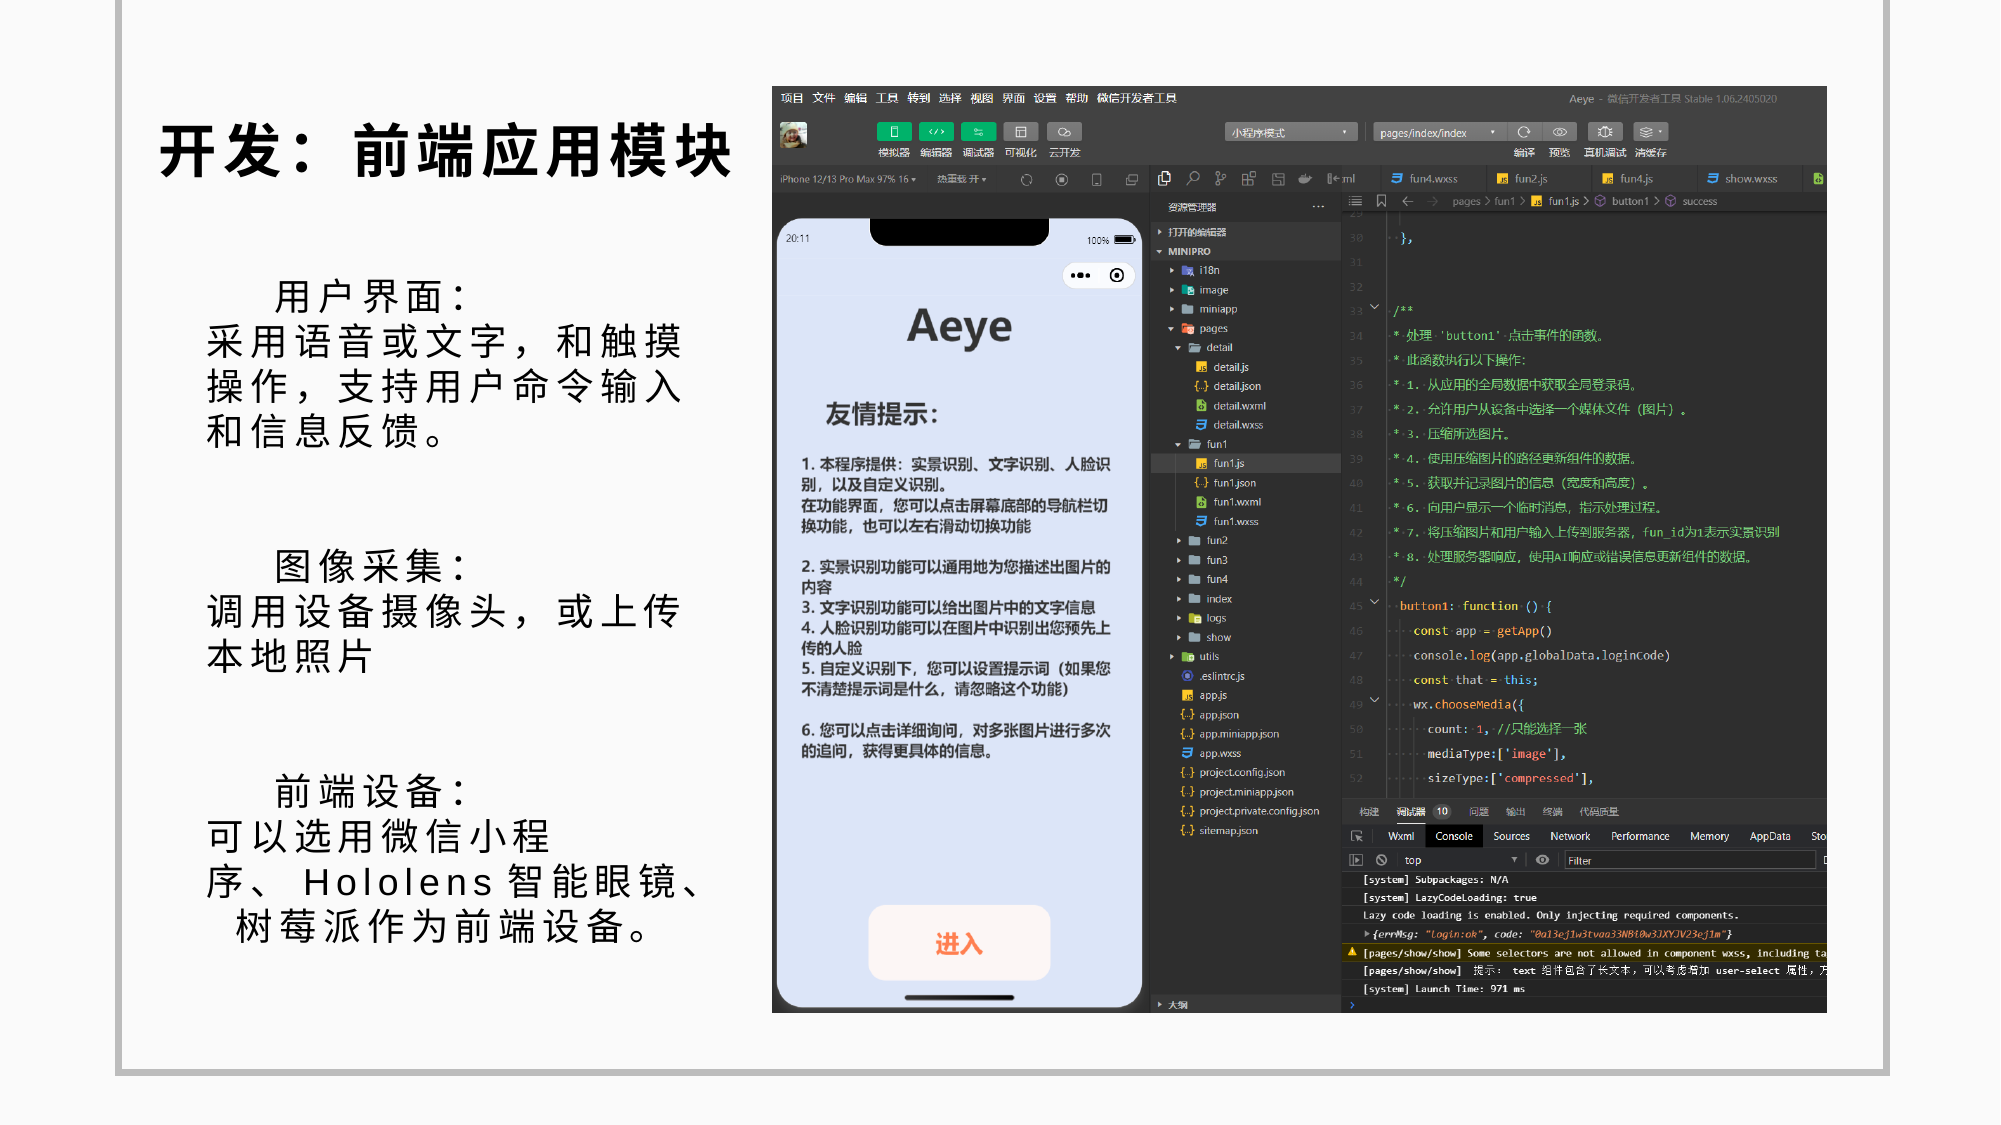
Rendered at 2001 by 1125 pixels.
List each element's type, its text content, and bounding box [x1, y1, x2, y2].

text_box 开发：前端应用模块 [132, 106, 760, 192]
text_box 用户界面： 采用语音或文字，和触摸操作，支持用户命令输入和信息反馈。 图像采集： 调用设备摄像头，或上传本地照片 前端设备： 可以选用微信小程序、Hololens智能眼镜、 树莓派作为前端设备。 [191, 265, 714, 956]
picture [772, 86, 1827, 1013]
text_box [118, 0, 1887, 1073]
